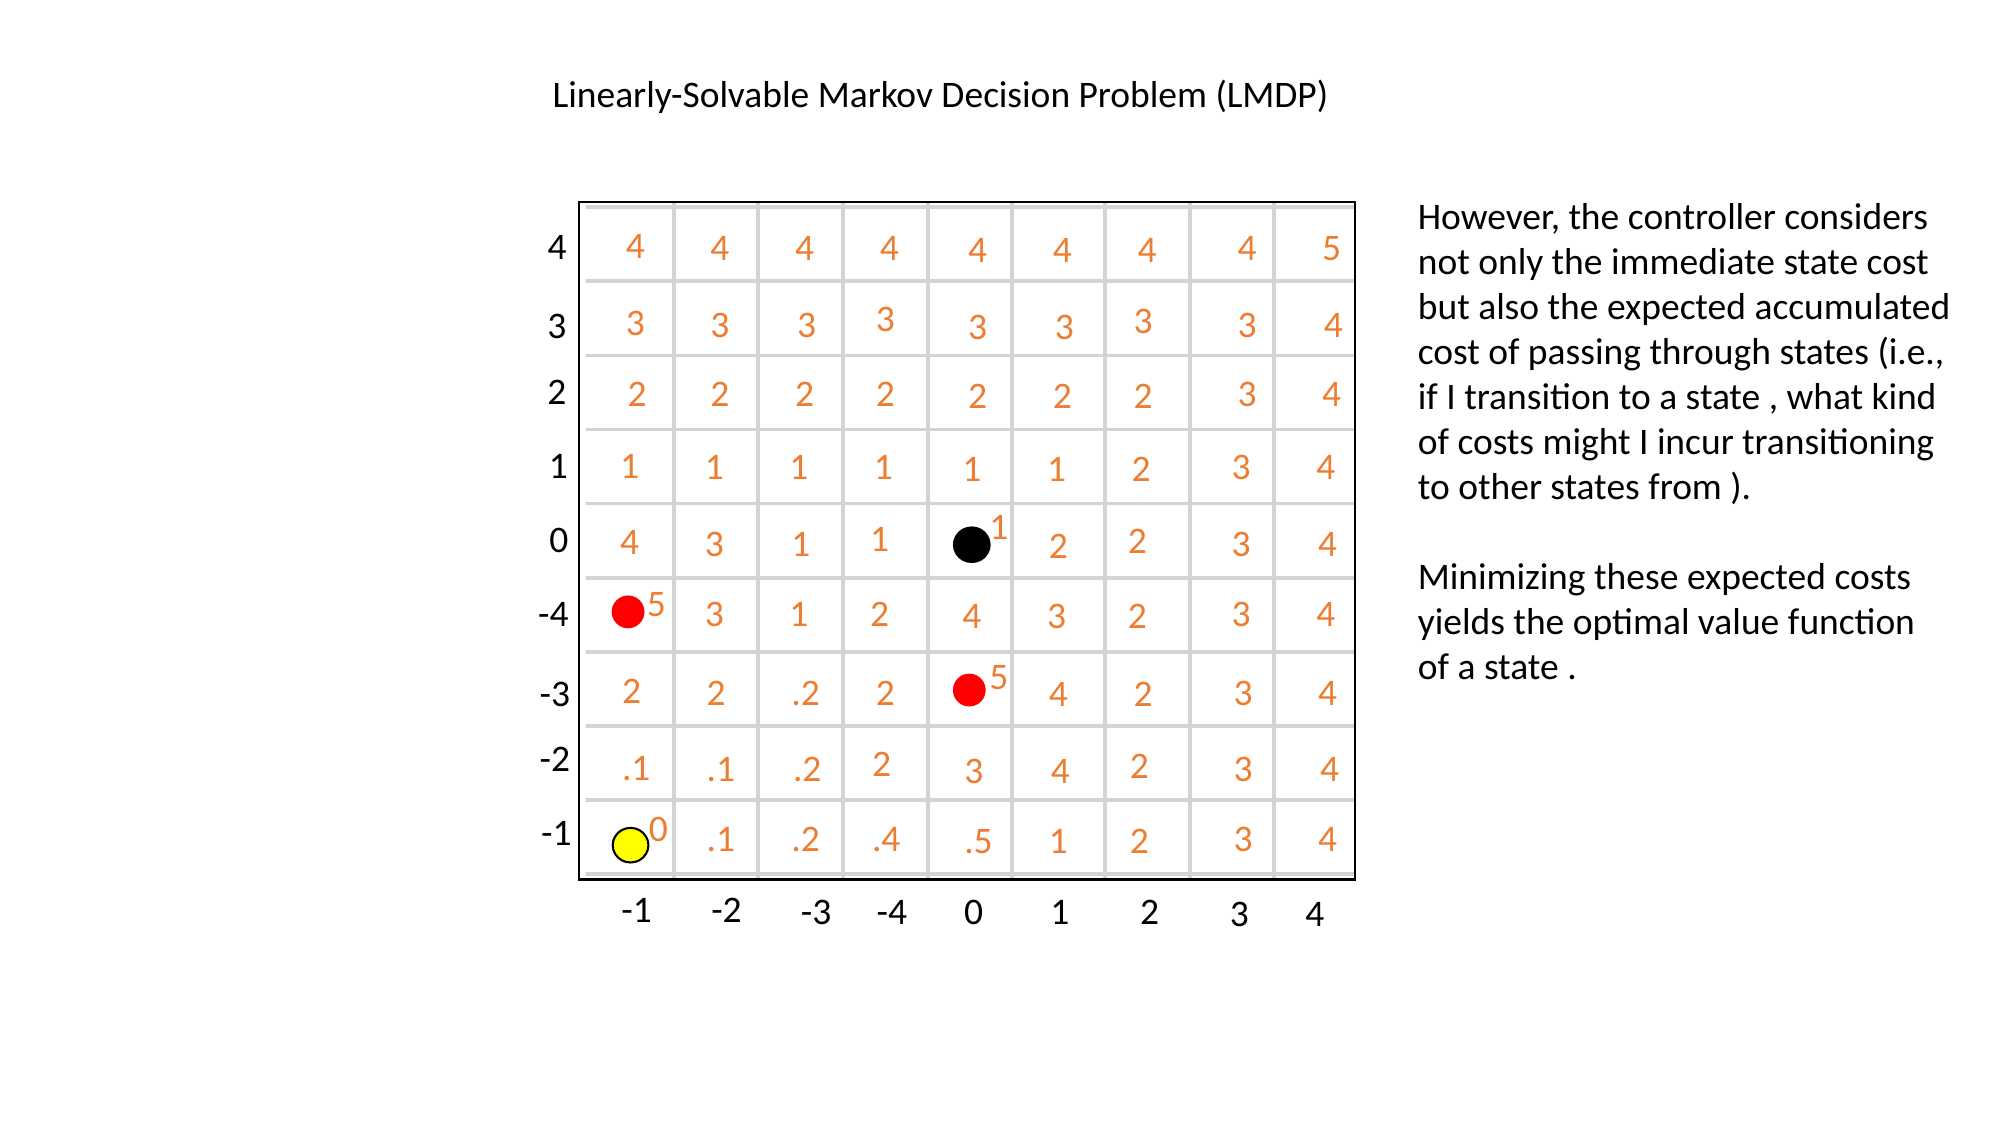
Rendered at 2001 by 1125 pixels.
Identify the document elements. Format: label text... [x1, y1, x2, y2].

text_box [578, 201, 1356, 507]
text_box 4 [533, 214, 582, 274]
text_box 2 [532, 359, 582, 420]
text_box -3 [524, 661, 585, 722]
text_box -1 [526, 800, 585, 861]
text_box -2 [524, 727, 585, 787]
text_box -1 [606, 880, 667, 938]
text_box 1 [1035, 880, 1085, 940]
text_box 4 [1290, 881, 1340, 942]
text_box Linearly-Solvable Markov Decision Problem (LMDP) [537, 62, 1817, 123]
text_box [578, 861, 606, 881]
text_box 0 [949, 880, 999, 940]
text_box 2 [1125, 880, 1174, 940]
text_box 3 [532, 294, 582, 354]
text_box [578, 567, 585, 661]
text_box -4 [861, 880, 923, 940]
text_box -3 [786, 880, 847, 940]
text_box -4 [523, 581, 584, 642]
text_box [578, 787, 585, 800]
text_box 0 [534, 507, 585, 567]
text_box -2 [696, 880, 757, 938]
picture [585, 202, 1356, 880]
text_box 1 [534, 433, 583, 494]
text_box 3 [1214, 881, 1264, 942]
